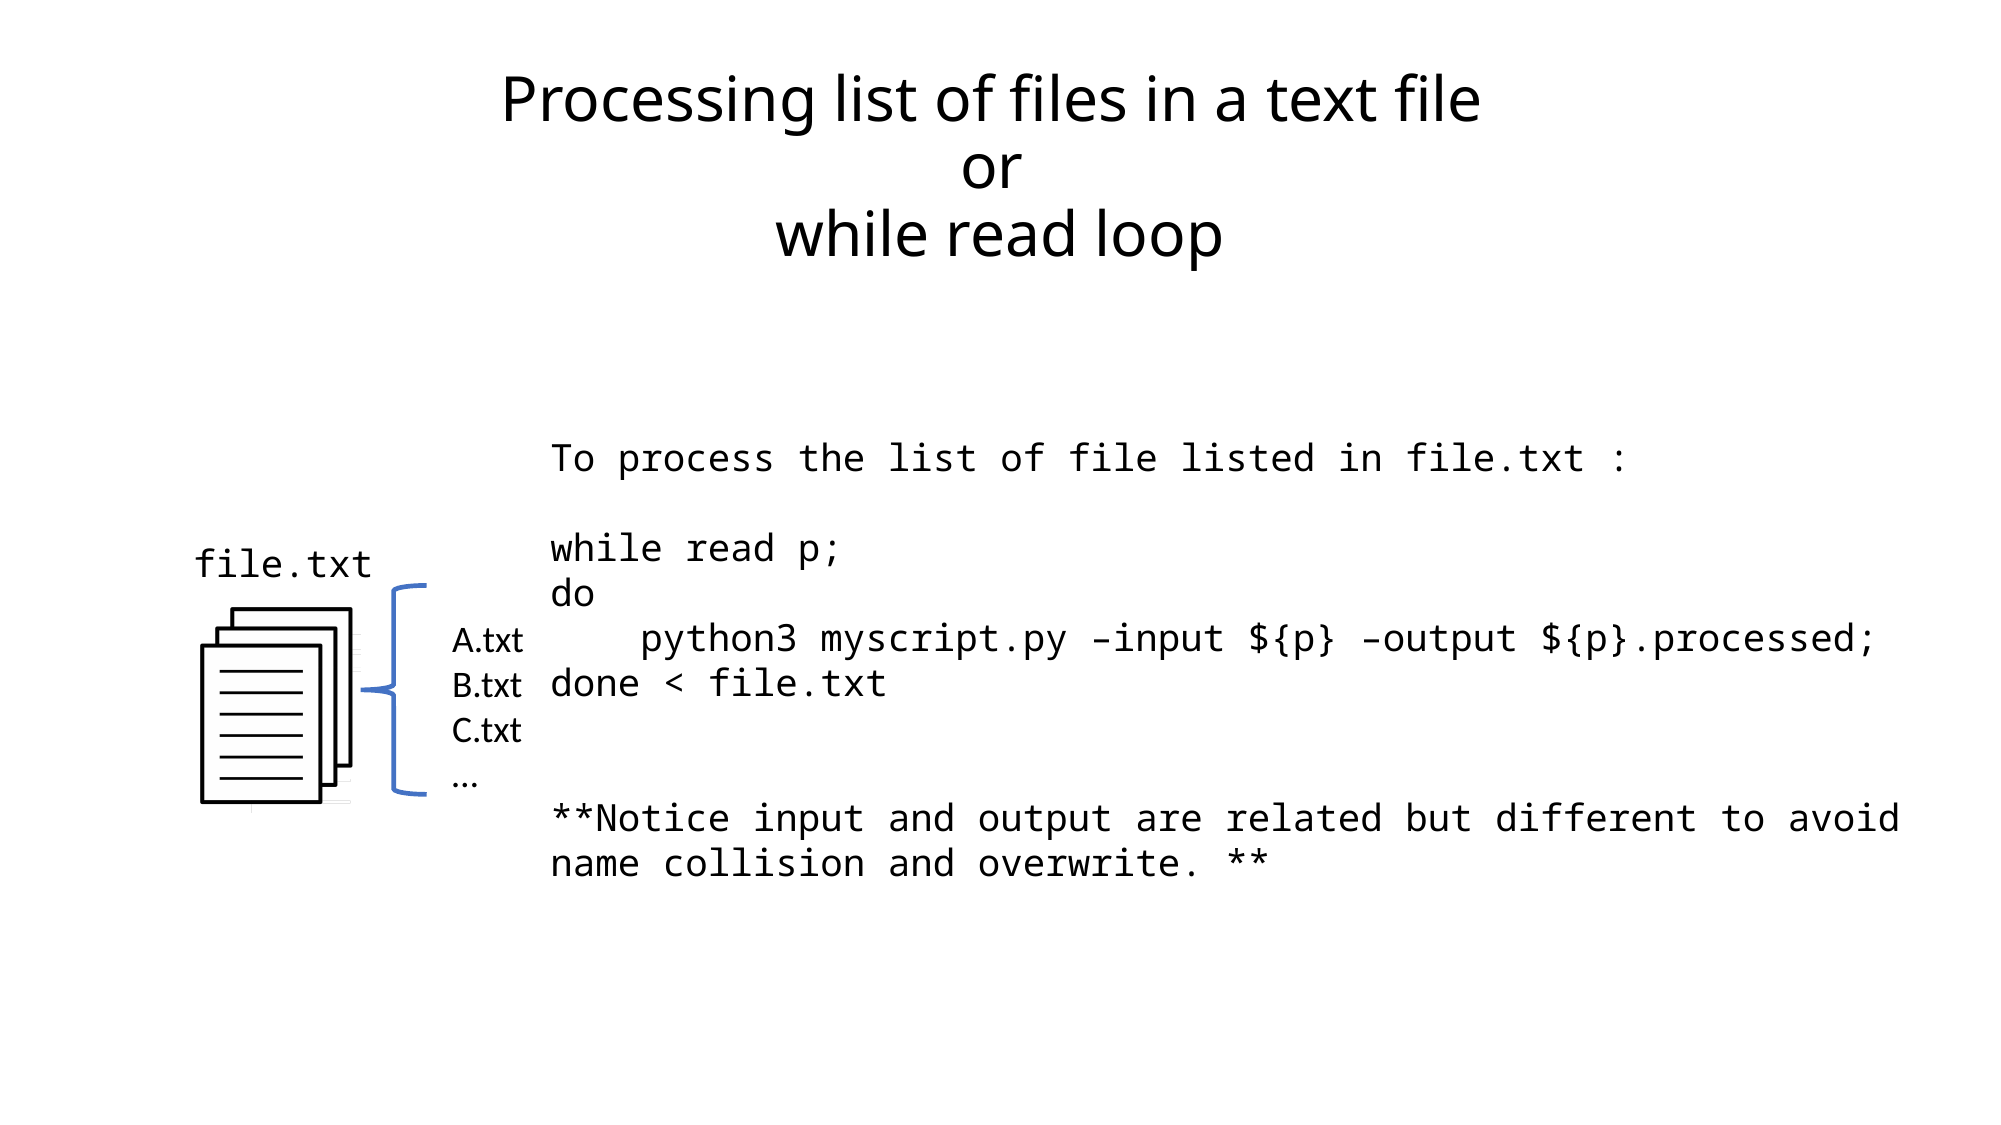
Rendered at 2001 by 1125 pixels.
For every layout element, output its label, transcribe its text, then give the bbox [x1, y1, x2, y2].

picture [200, 607, 361, 813]
text_box A.txt B.txt C.txt … [437, 607, 535, 803]
title Processing list of files in a text file or while read loop [137, 59, 1863, 278]
text_box [361, 592, 427, 795]
text_box file.txt [178, 532, 1179, 592]
text_box To process the list of file listed in file.txt : while read p; do python3 myscript.py –input ${p} –output ${p}.processed; done < file.txt **Notice input and output are related but different to avoid name collision and overwrite. ** [535, 426, 1927, 892]
